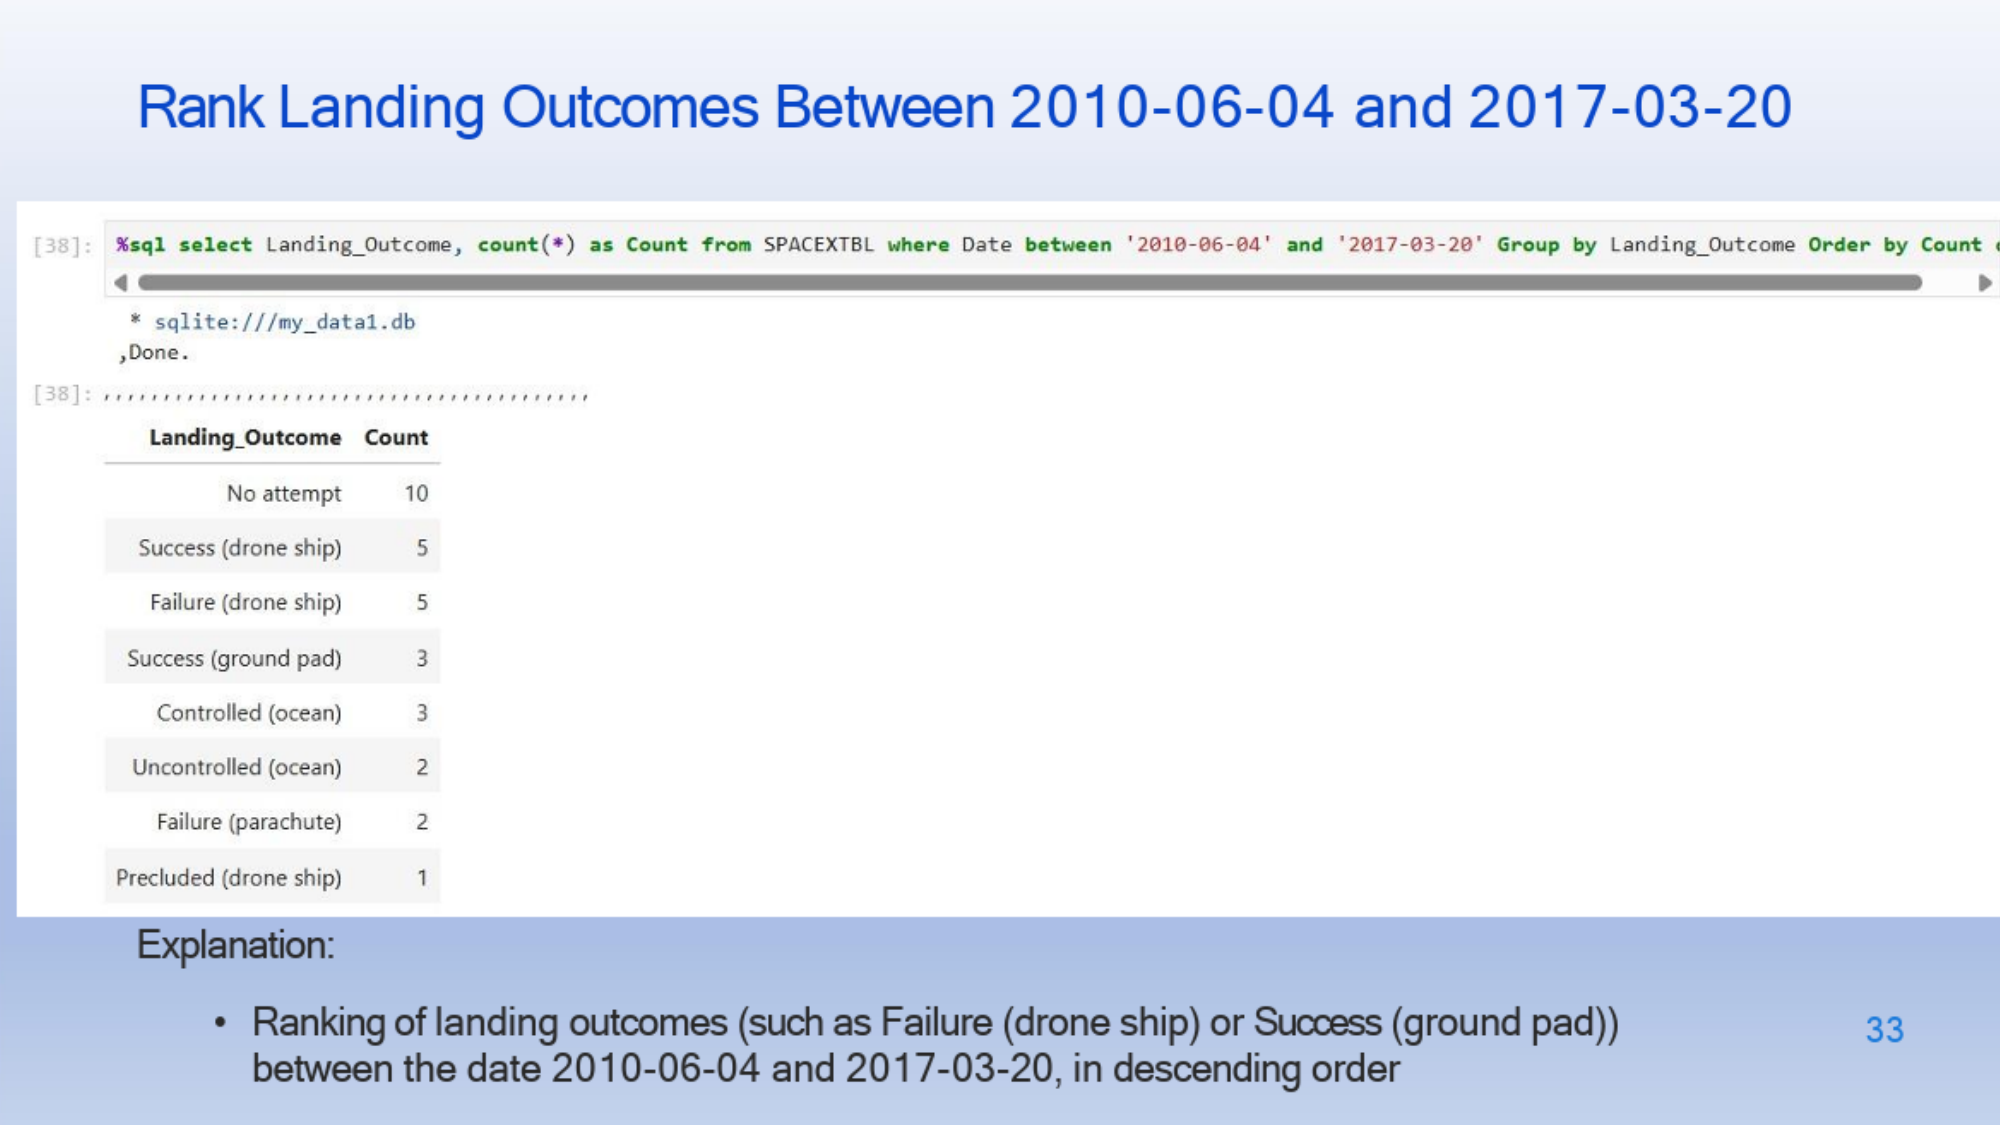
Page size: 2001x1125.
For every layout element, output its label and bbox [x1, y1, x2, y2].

list [0, 0, 2000, 1125]
